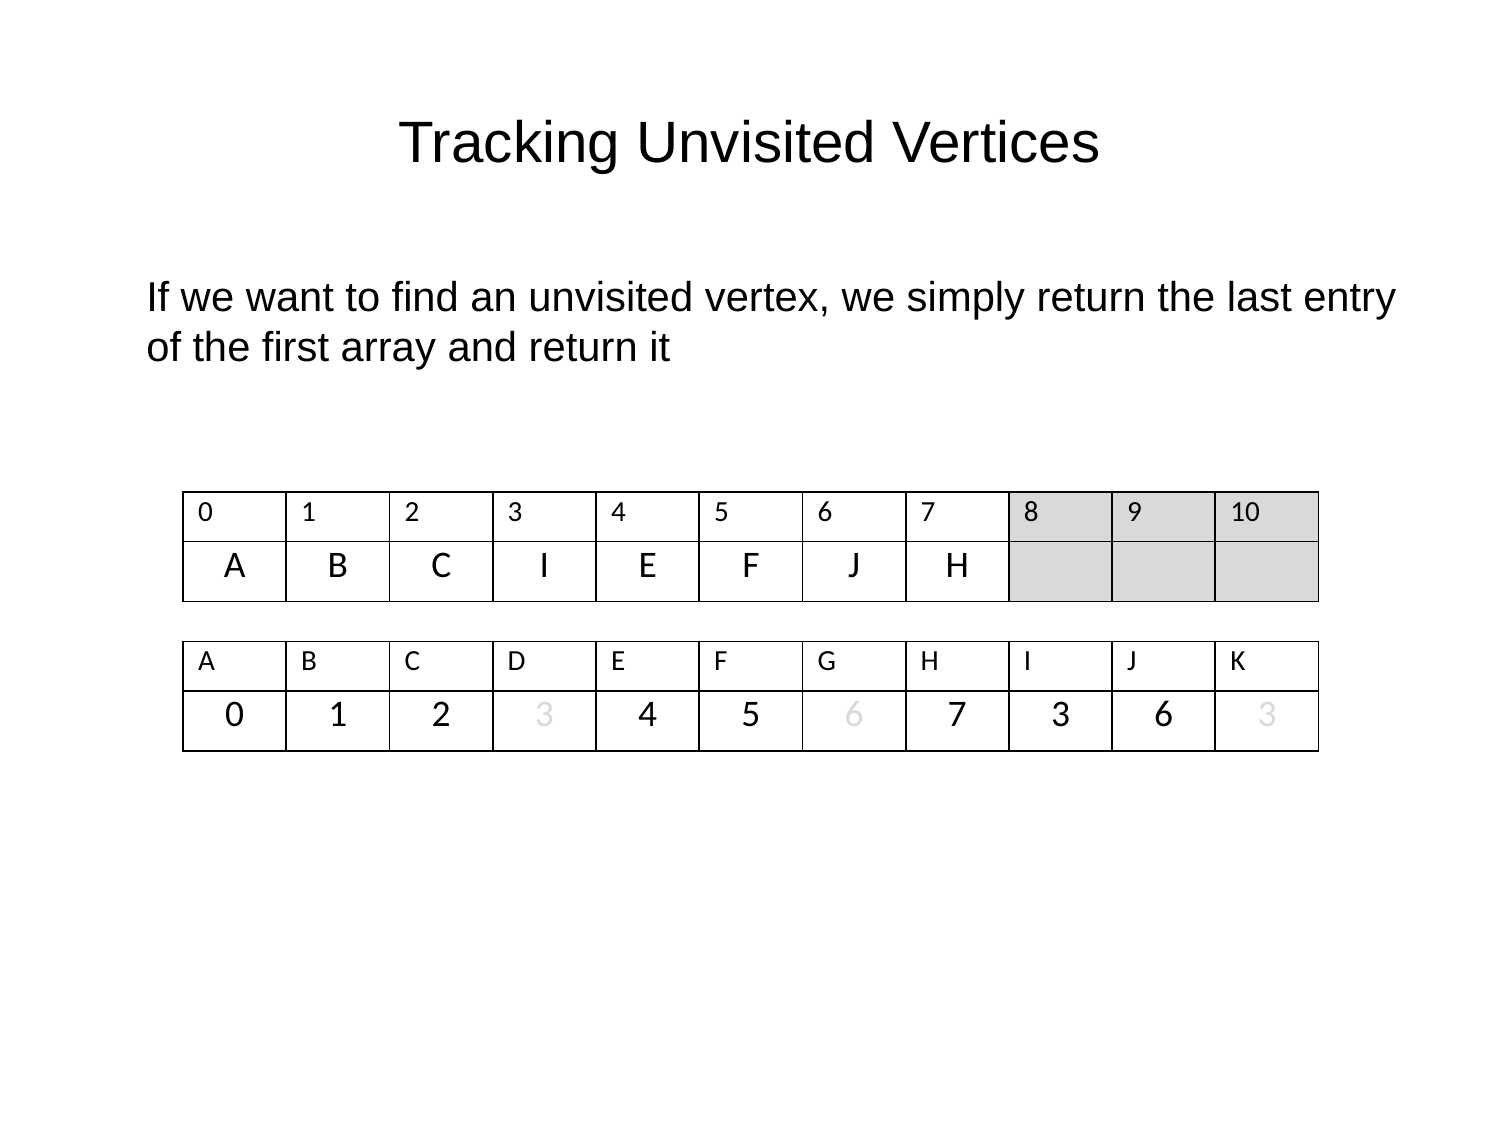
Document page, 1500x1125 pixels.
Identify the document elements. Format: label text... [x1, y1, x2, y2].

table_header 4 [597, 493, 698, 541]
table_cell 3 [494, 692, 595, 750]
title Tracking Unvisited Vertices [74, 44, 1426, 233]
table_cell [1113, 542, 1214, 601]
table_header 1 [287, 493, 389, 541]
table_cell 2 [390, 692, 492, 750]
table_header D [494, 642, 595, 690]
table_header F [700, 642, 802, 690]
table_header 9 [1113, 493, 1214, 541]
table_header I [1010, 642, 1111, 690]
table_header A [184, 642, 285, 690]
list If we want to find an unvisited vertex, we simply return the last entry of the first array and return it [74, 262, 1426, 1006]
table_cell 5 [700, 692, 802, 750]
table_cell J [803, 542, 905, 601]
table_cell E [597, 542, 698, 601]
table_cell F [700, 542, 802, 601]
table_cell 3 [1216, 692, 1318, 750]
table_header 3 [494, 493, 595, 541]
table_header B [287, 642, 389, 690]
table_cell 1 [287, 692, 389, 750]
table_cell [1216, 542, 1318, 601]
table_cell 6 [803, 692, 905, 750]
table_header 10 [1216, 493, 1318, 541]
table_cell C [390, 542, 492, 601]
table_cell I [494, 542, 595, 601]
table_header 0 [184, 493, 285, 541]
table_header 6 [803, 493, 905, 541]
table_header E [597, 642, 698, 690]
table_cell 6 [1113, 692, 1214, 750]
table_cell 3 [1010, 692, 1111, 750]
table_cell 4 [597, 692, 698, 750]
table_cell A [184, 542, 285, 601]
table_header 2 [390, 493, 492, 541]
table_cell H [907, 542, 1008, 601]
table_header G [803, 642, 905, 690]
table_cell [1010, 542, 1111, 601]
table_header 7 [907, 493, 1008, 541]
table_cell 0 [184, 692, 285, 750]
table_header H [907, 642, 1008, 690]
table_header C [390, 642, 492, 690]
table_cell 7 [907, 692, 1008, 750]
table_header J [1113, 642, 1214, 690]
table_header K [1216, 642, 1318, 690]
table_header 8 [1010, 493, 1111, 541]
table_cell B [287, 542, 389, 601]
table_header 5 [700, 493, 802, 541]
